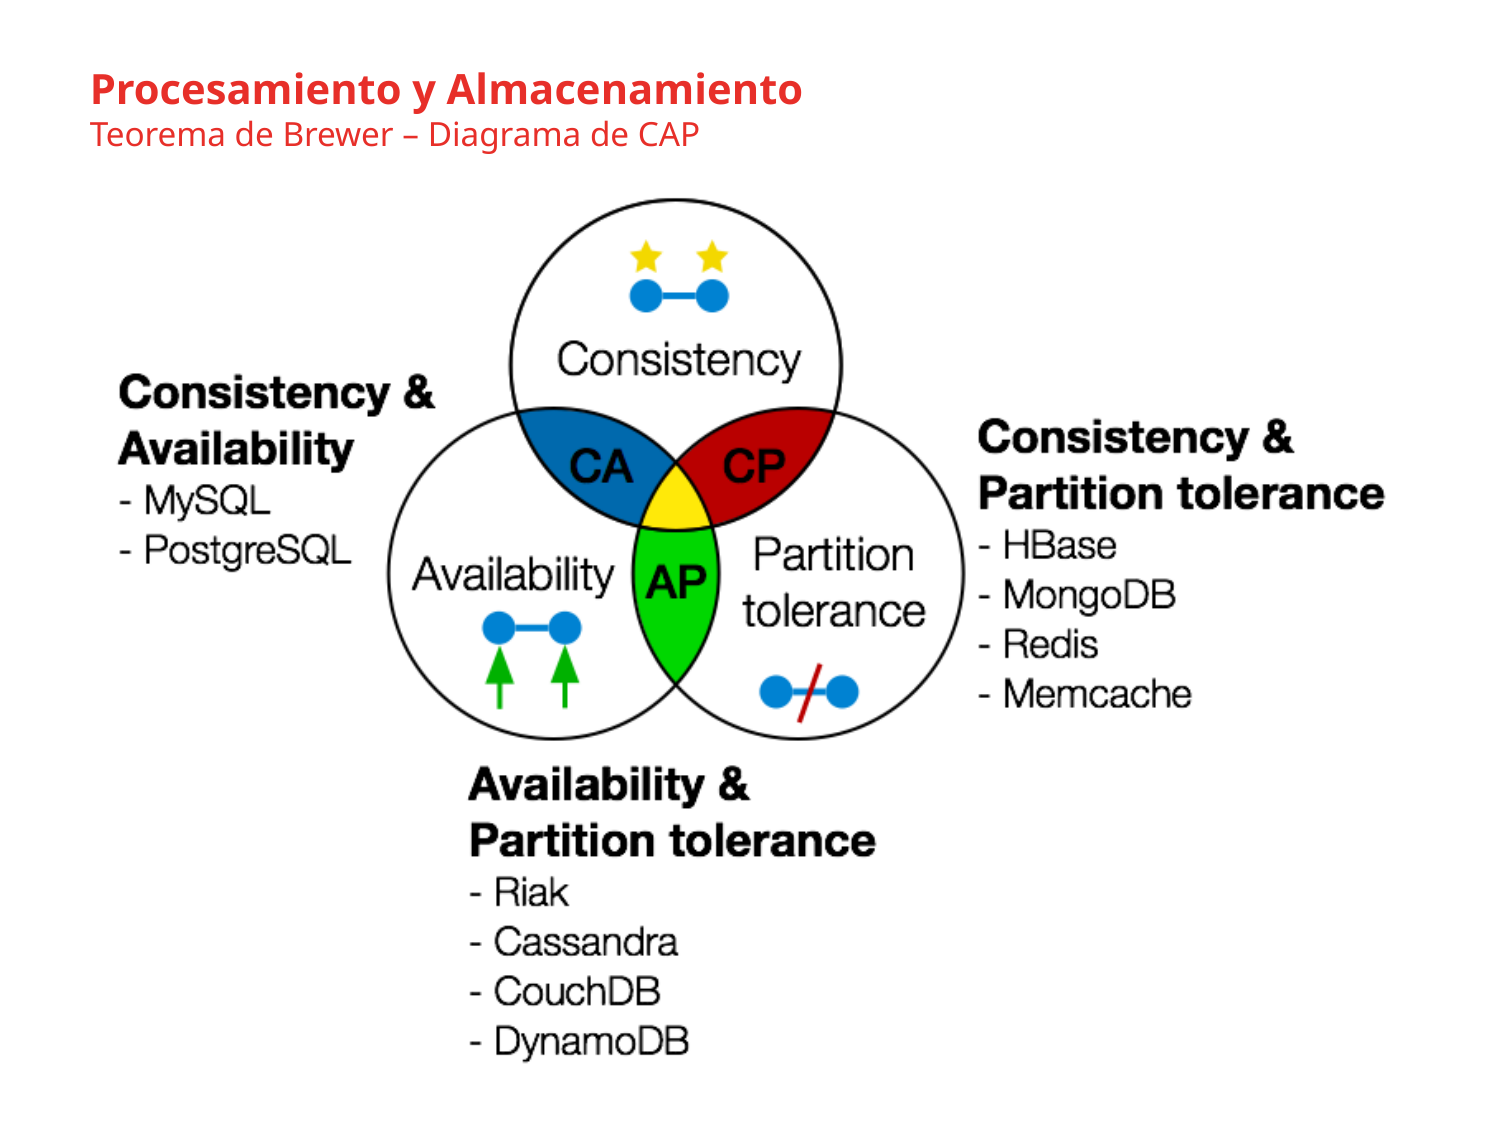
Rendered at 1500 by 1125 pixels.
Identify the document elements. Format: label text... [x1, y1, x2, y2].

picture [97, 187, 1402, 1070]
text_box Procesamiento y Almacenamiento Teorema de Brewer – Diagrama de CAP [75, 55, 1005, 161]
